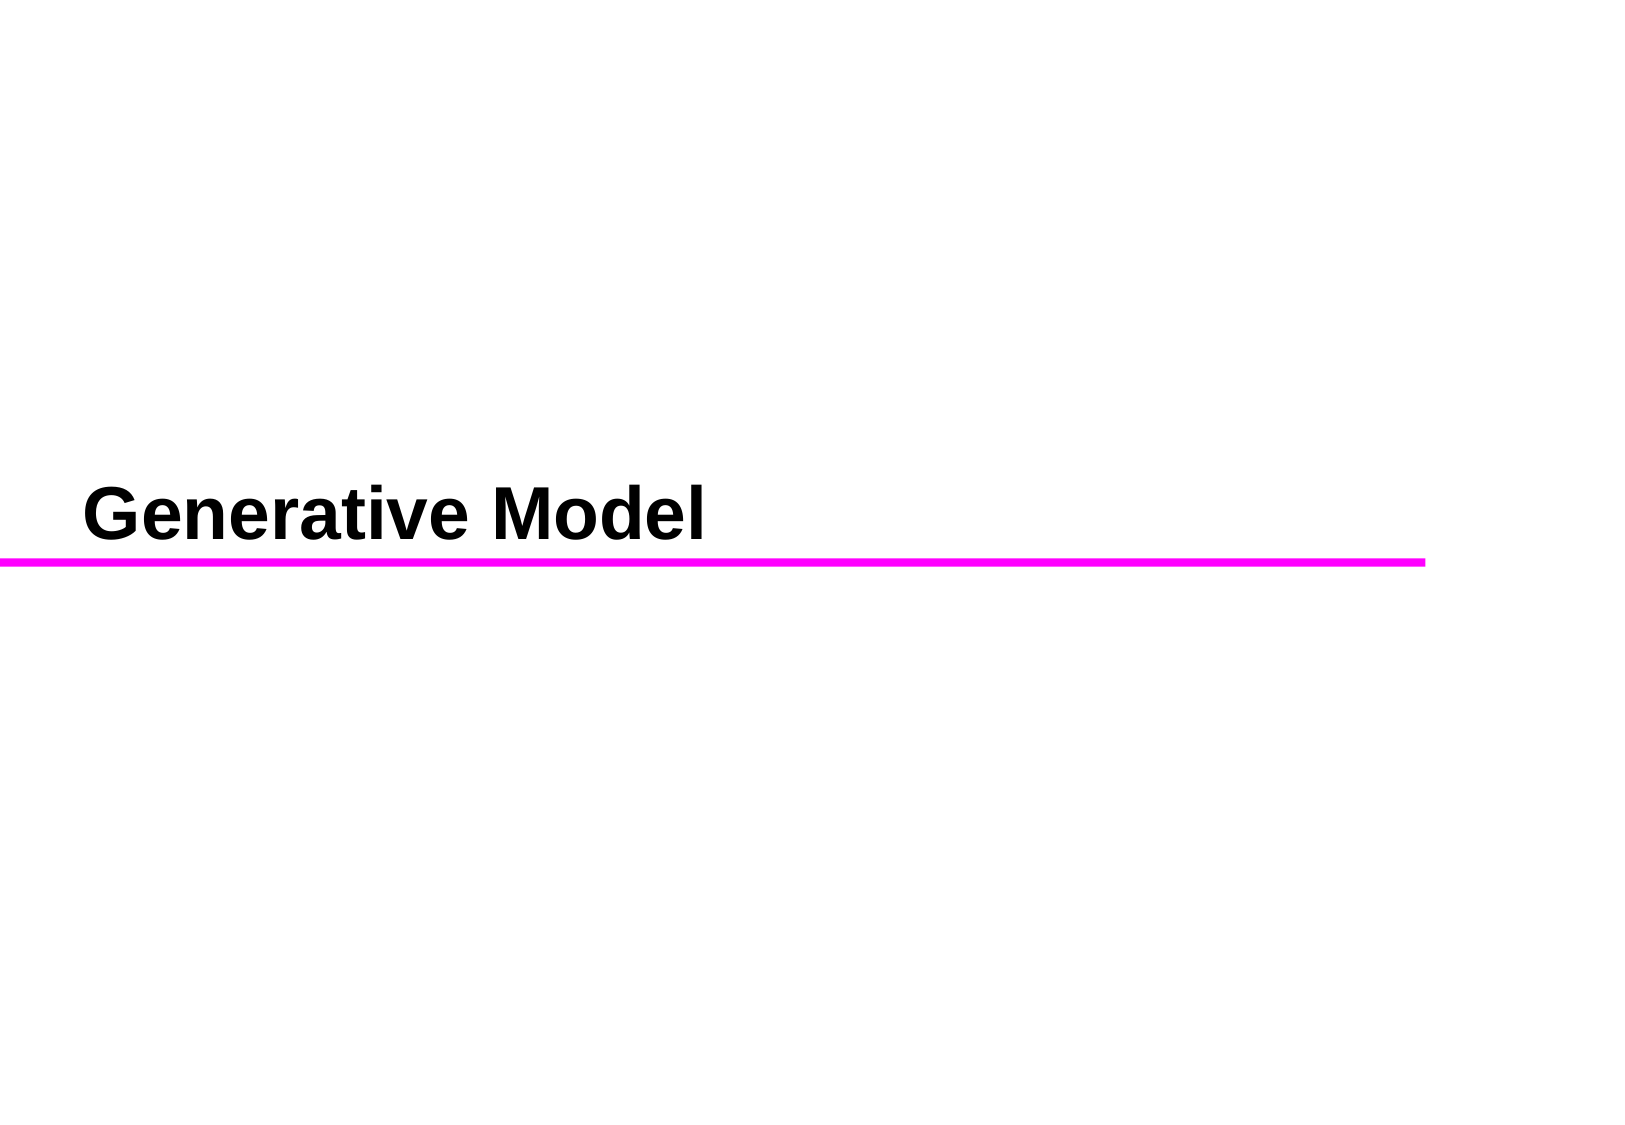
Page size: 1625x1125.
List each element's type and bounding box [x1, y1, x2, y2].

title [67, 375, 1449, 563]
